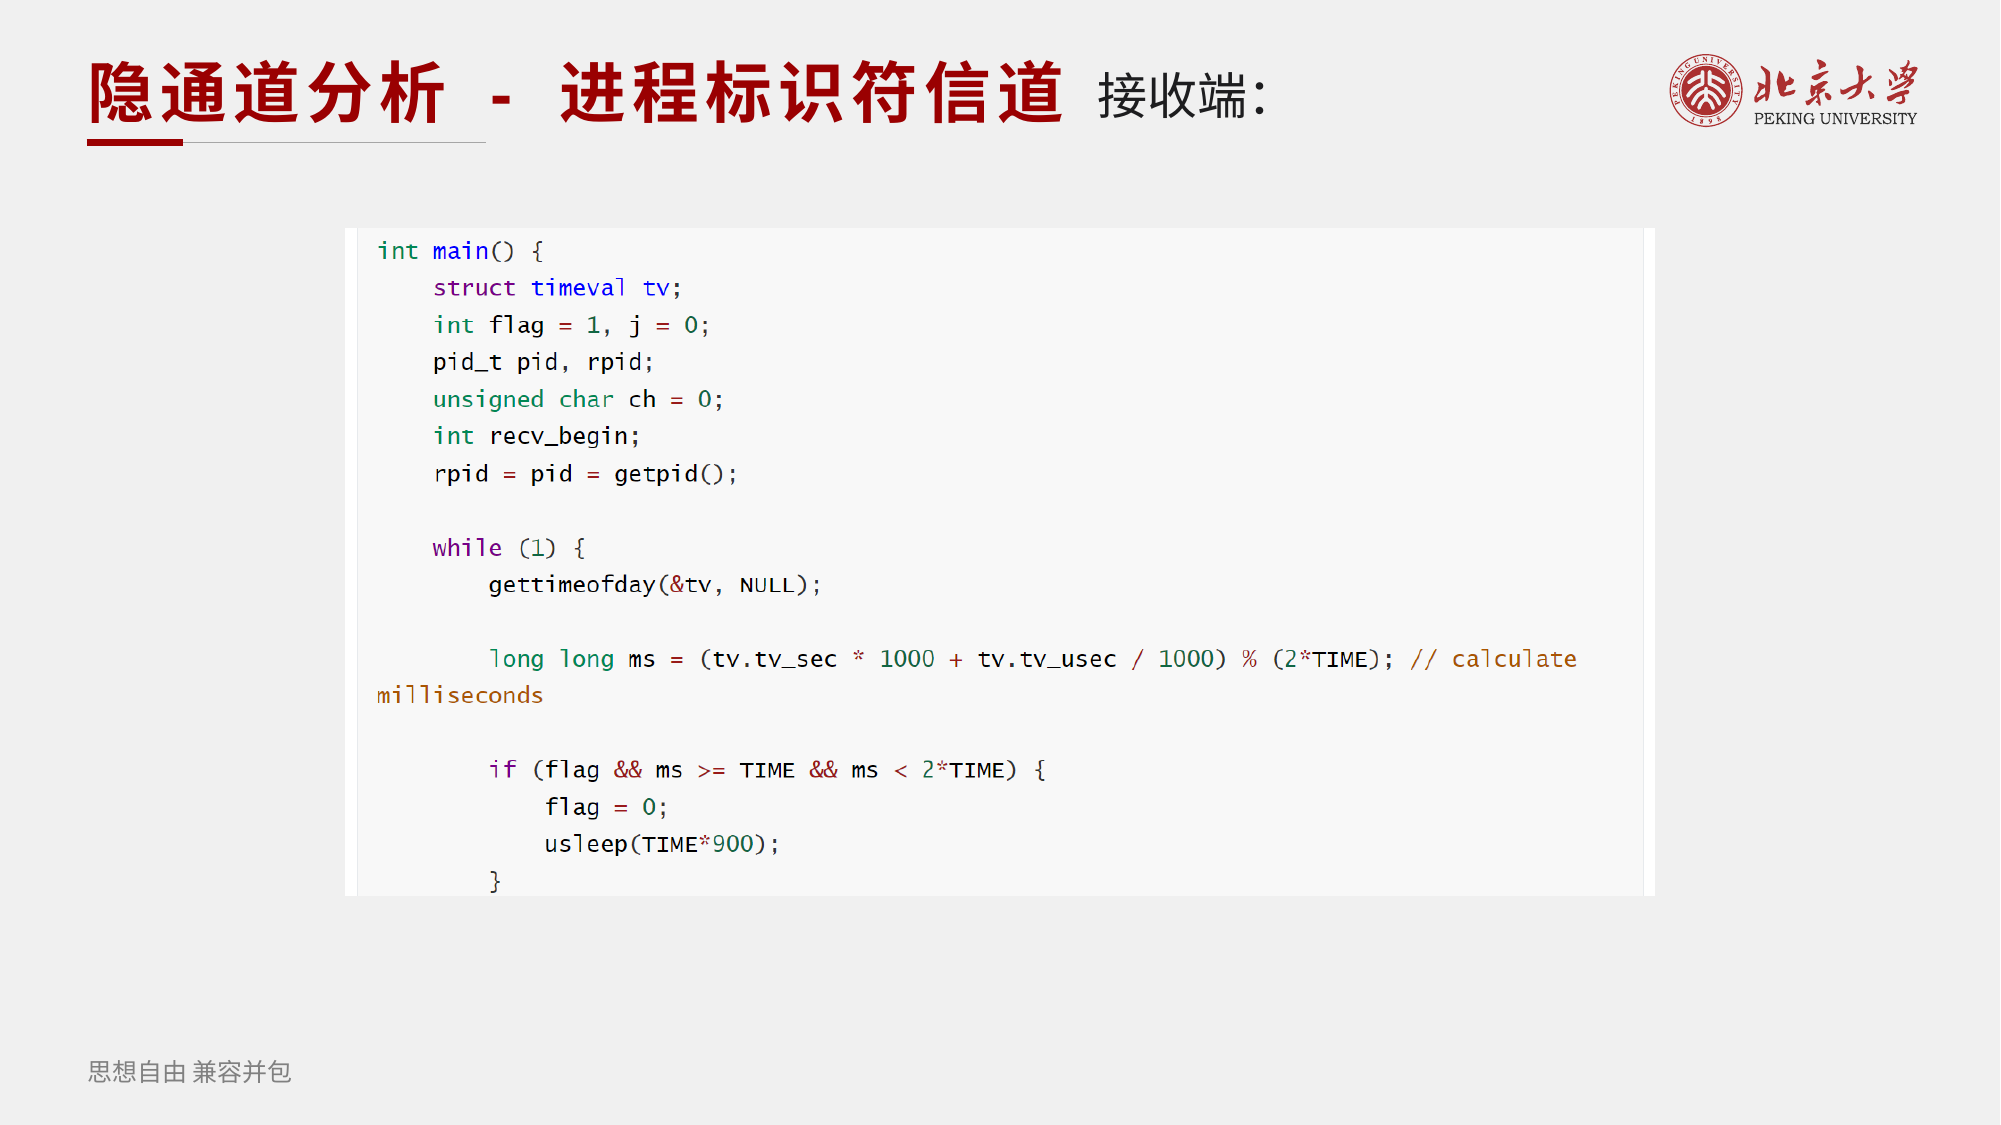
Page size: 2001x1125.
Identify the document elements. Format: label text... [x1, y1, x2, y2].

picture [345, 228, 1655, 896]
title 隐通道分析 - 进程标识符信道 [72, 39, 1559, 142]
list 接收端： [1082, 56, 1310, 142]
